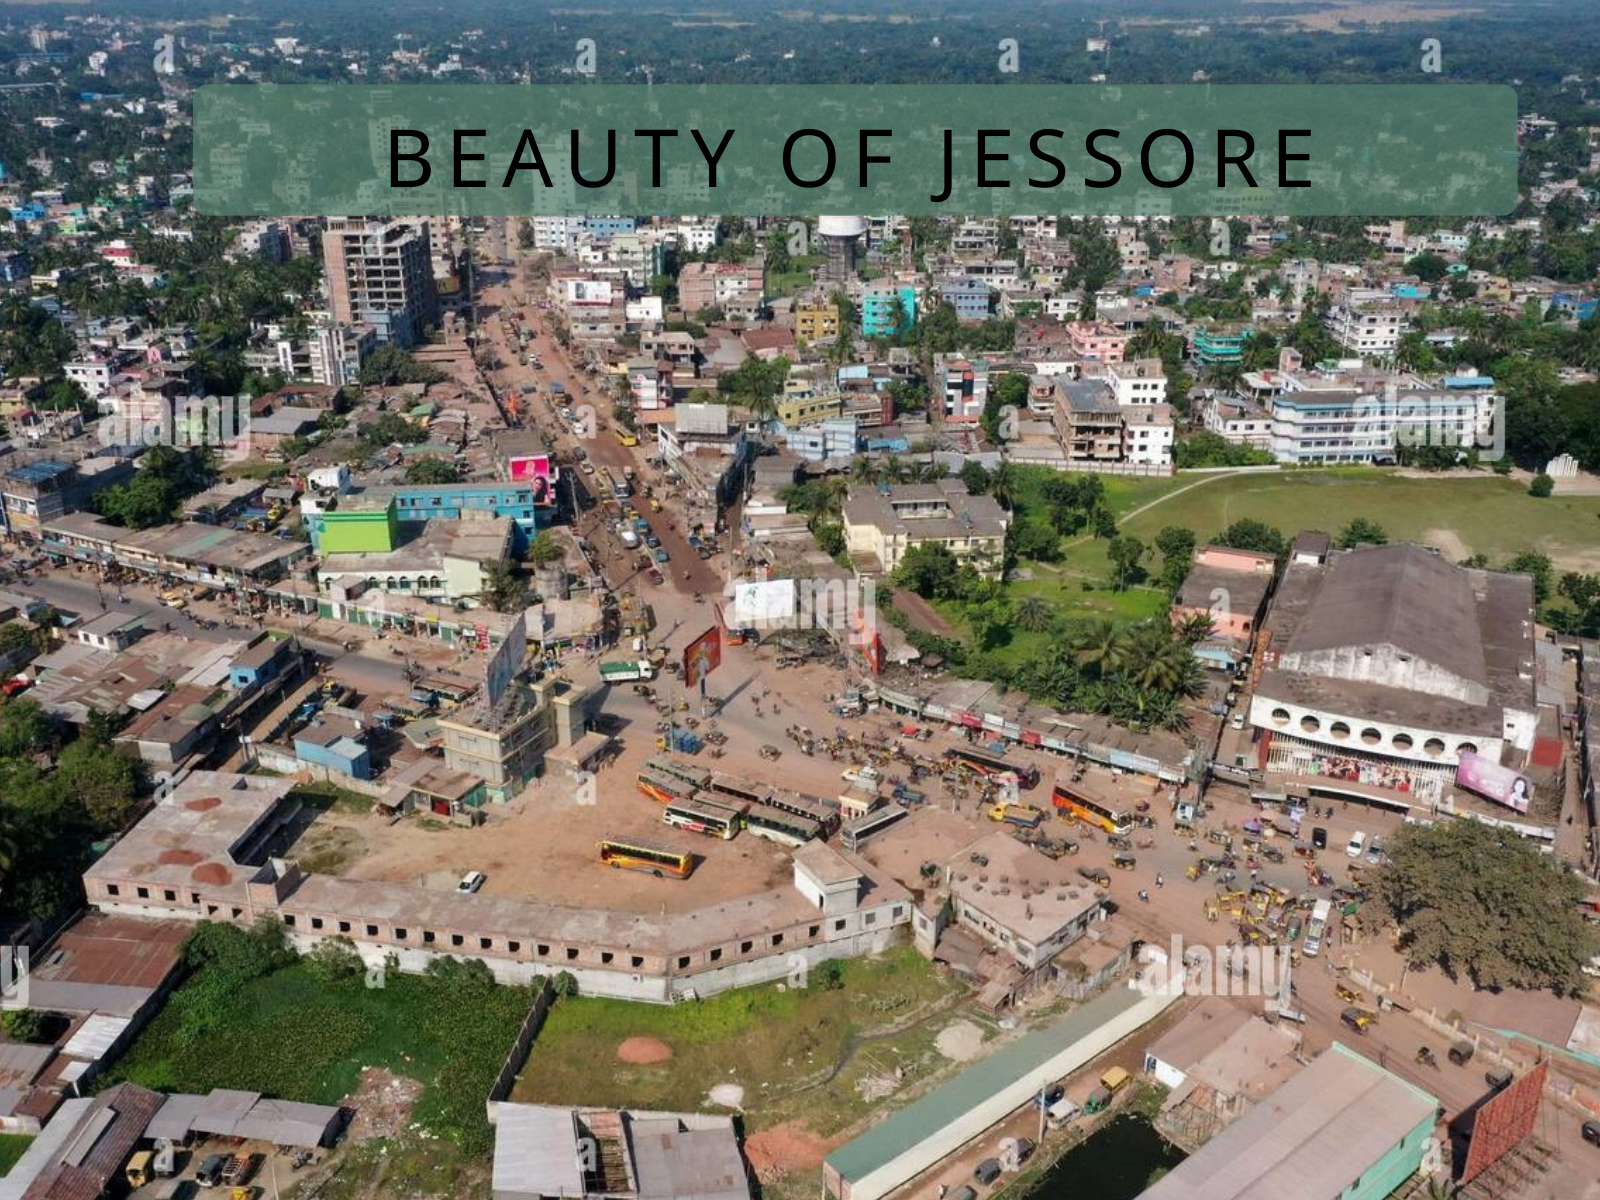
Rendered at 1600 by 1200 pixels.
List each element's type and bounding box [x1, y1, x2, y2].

text_box [192, 84, 1518, 216]
picture [0, 0, 1600, 1200]
